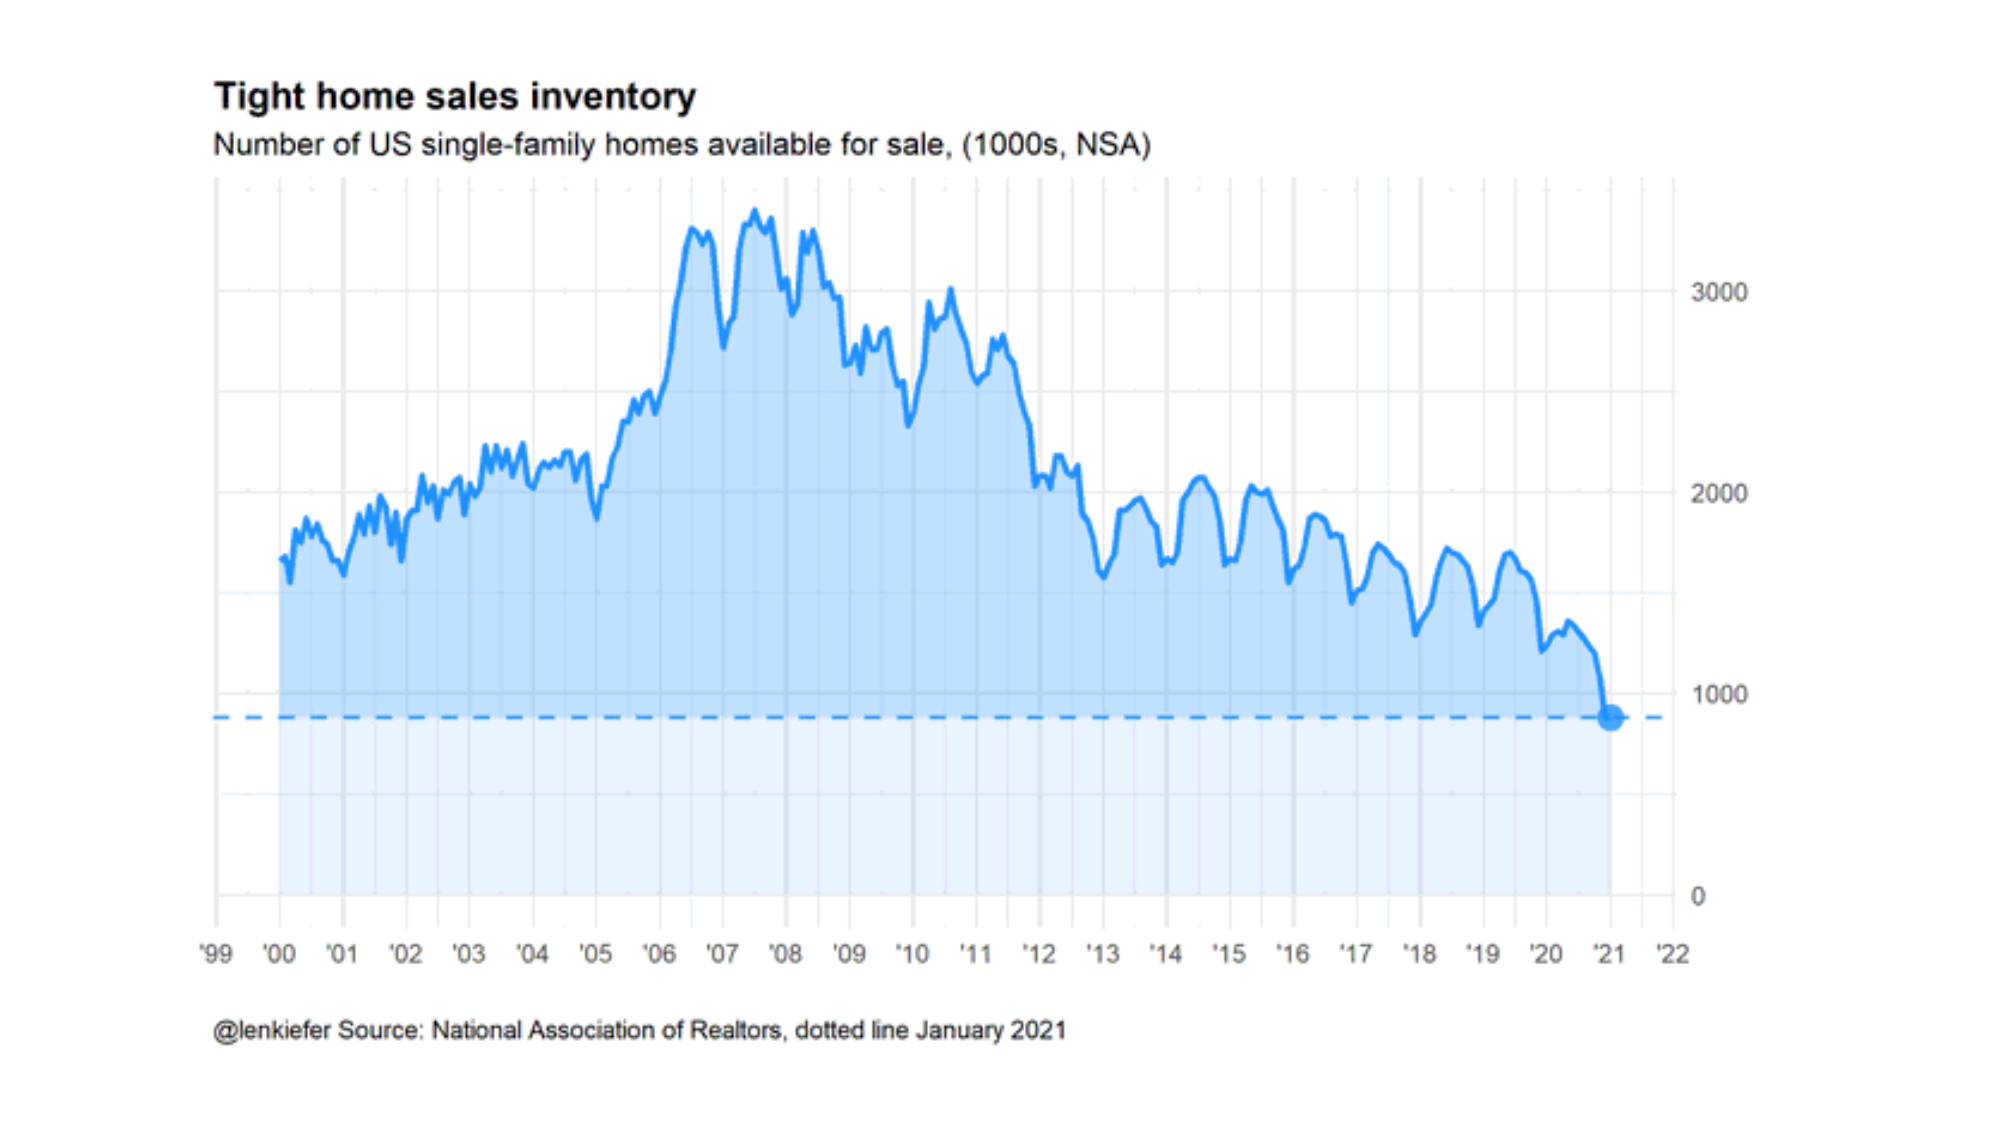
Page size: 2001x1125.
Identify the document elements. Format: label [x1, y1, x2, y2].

list [185, 53, 1814, 1072]
